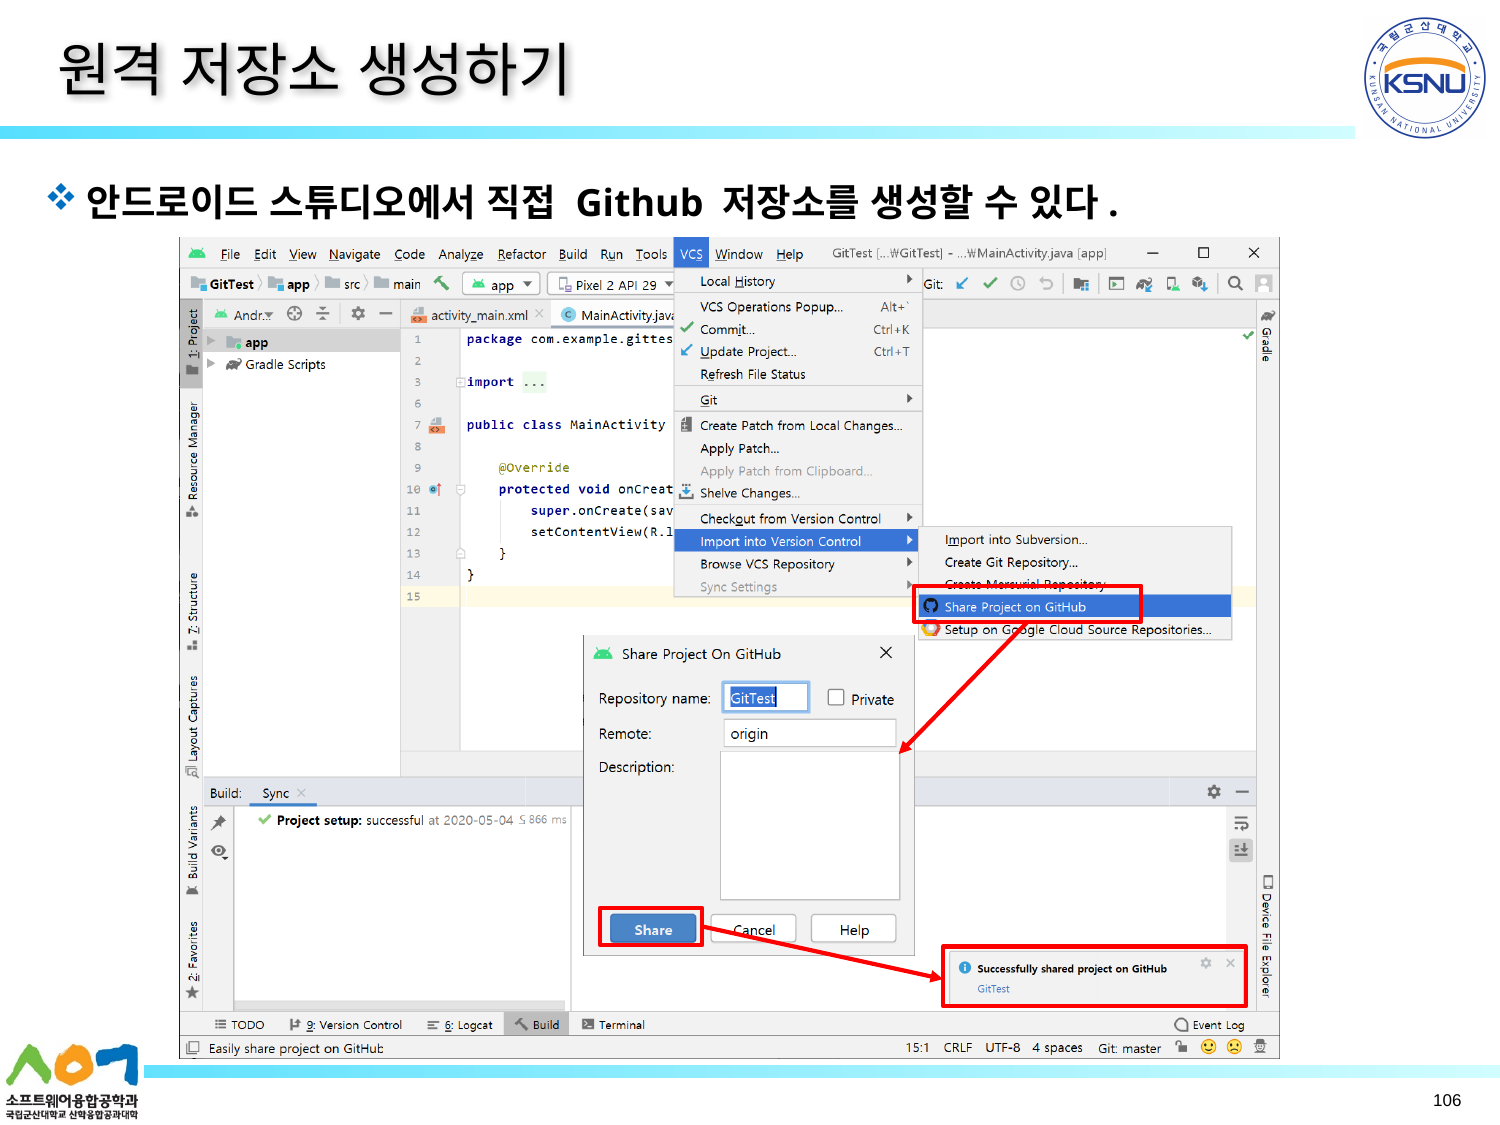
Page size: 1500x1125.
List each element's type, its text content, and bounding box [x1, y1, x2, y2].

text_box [898, 621, 1029, 755]
picture [1361, 16, 1486, 139]
text_box [250, 126, 254, 138]
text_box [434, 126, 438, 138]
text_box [702, 926, 944, 980]
picture [179, 236, 1280, 1059]
picture [0, 1041, 144, 1122]
list 안드로이드 스튜디오에서 직접 Github 저장소를 생성할 수 있다. [29, 148, 1476, 1059]
slide_number 106 [1330, 1081, 1477, 1122]
title 원격 저장소 생성하기 [42, 20, 1349, 116]
slide_number 81 [1015, 1067, 1031, 1077]
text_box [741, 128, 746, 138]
